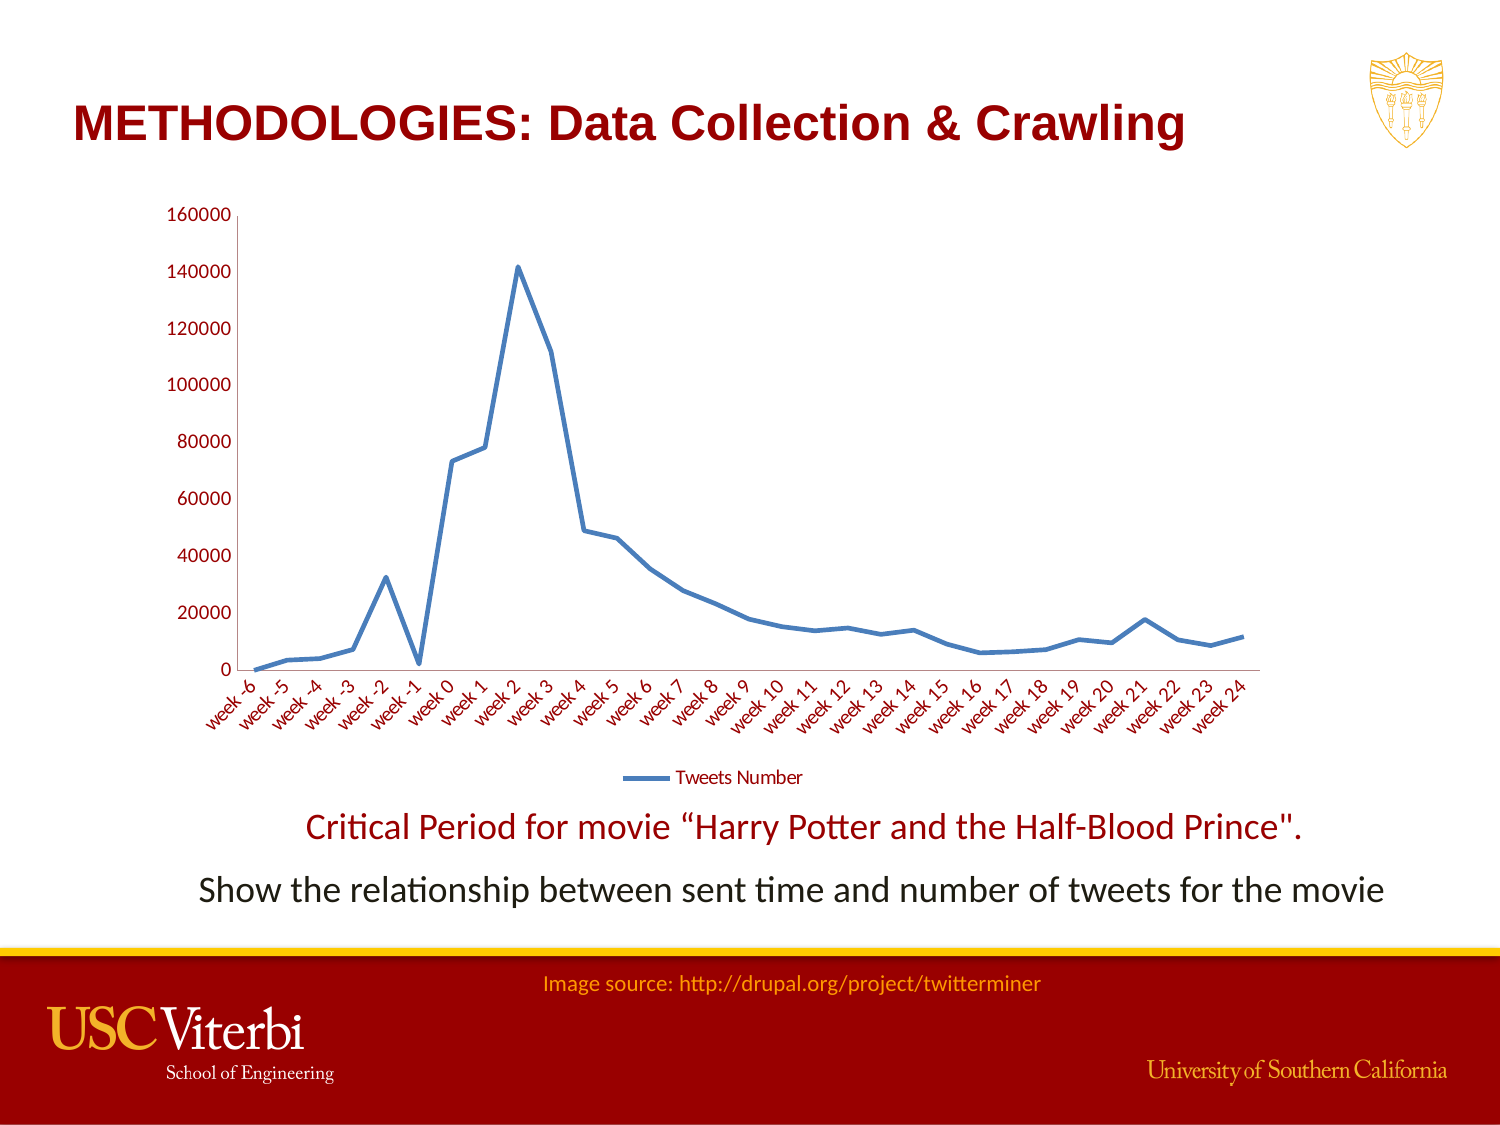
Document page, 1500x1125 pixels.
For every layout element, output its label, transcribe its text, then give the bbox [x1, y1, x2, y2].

text_box METHODOLOGIES: Data Collection & Crawling [58, 82, 1295, 453]
picture [47, 1006, 334, 1084]
text_box Image source: http://drupal.org/project/twitterminer [528, 963, 1058, 1031]
text_box Show the relationship between sent time and number of tweets for the movie [183, 857, 1402, 963]
text_box Critical Period for movie “Harry Potter and the Half-Blood Prince". [291, 794, 1328, 855]
picture [1147, 1059, 1447, 1086]
picture [1345, 39, 1468, 162]
chart [142, 193, 1284, 795]
